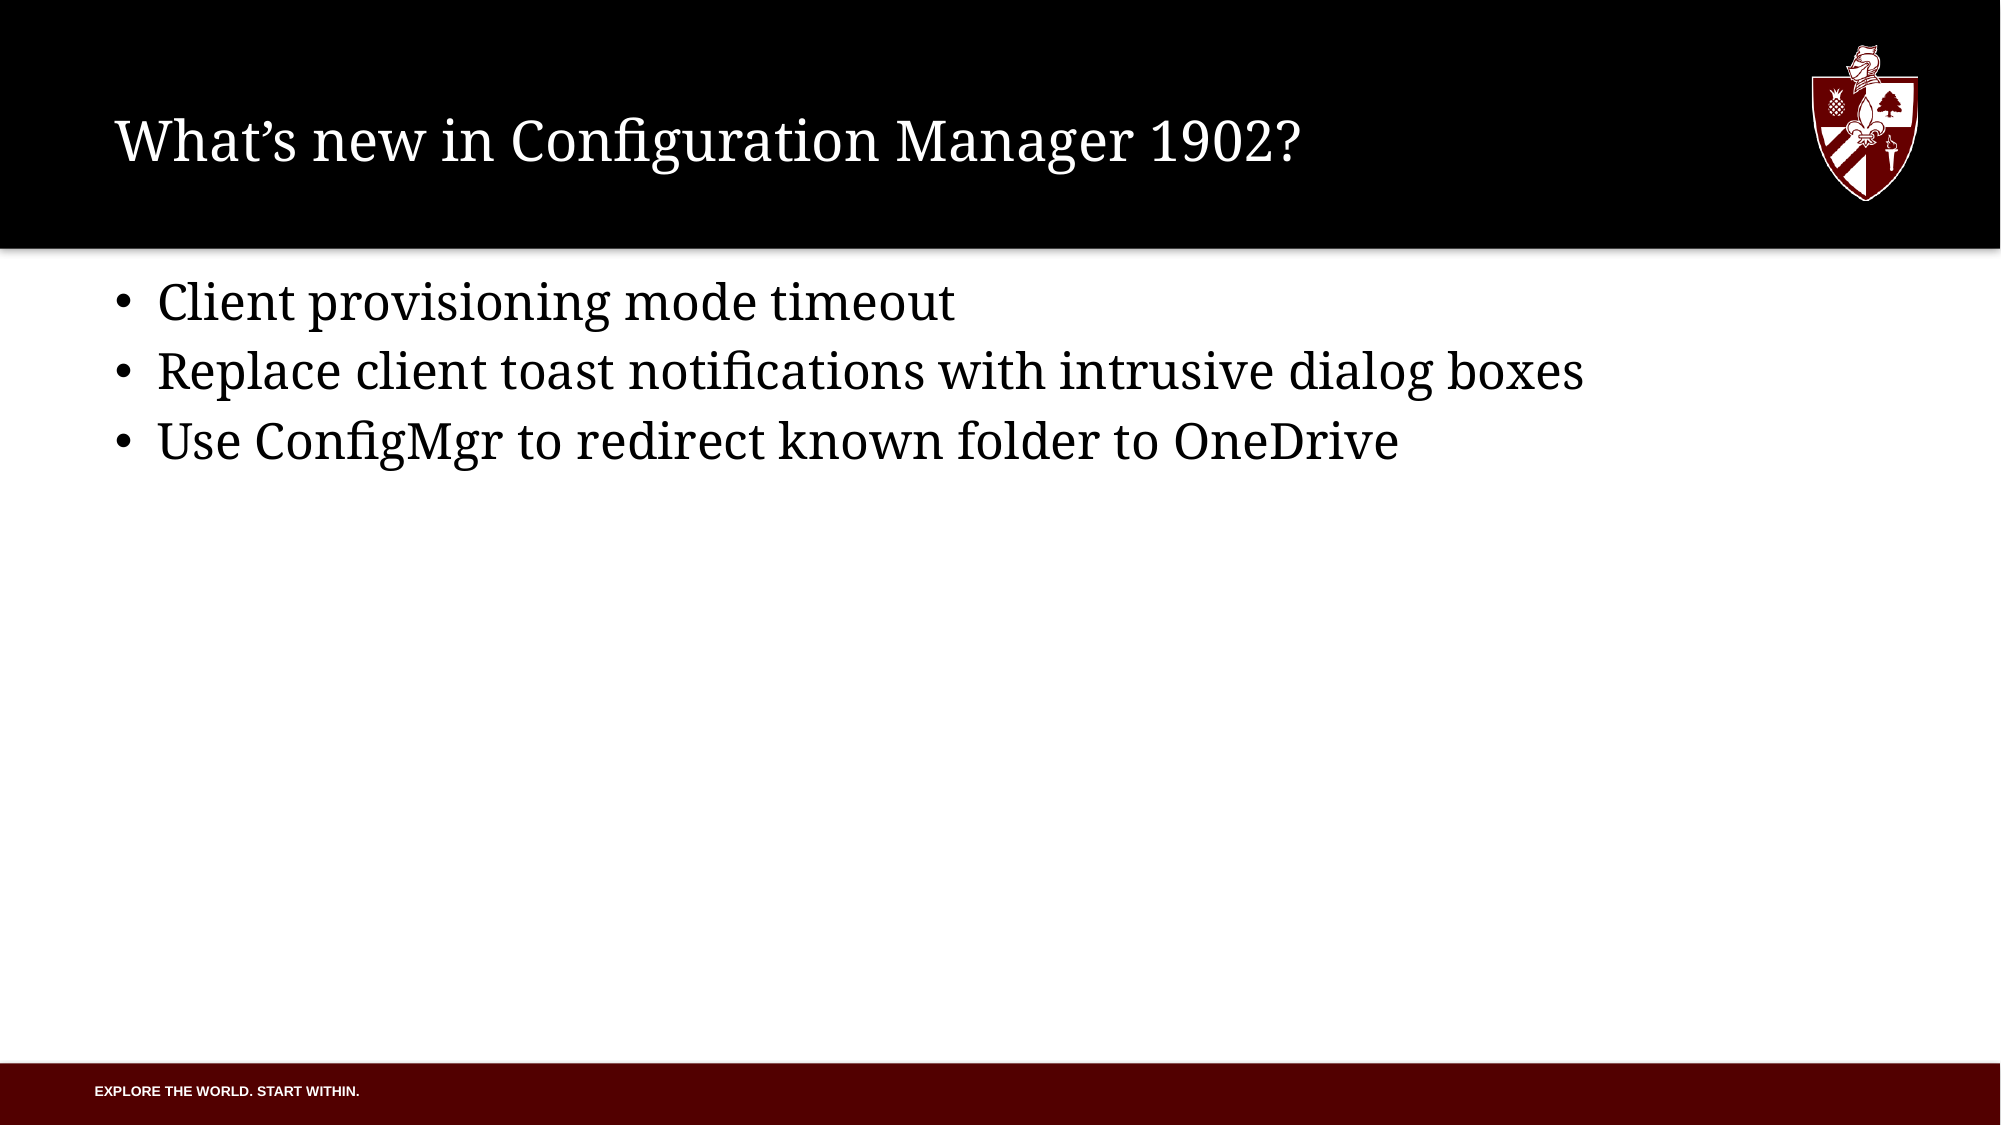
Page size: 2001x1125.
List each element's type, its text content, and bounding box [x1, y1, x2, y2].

list Client provisioning mode timeout Replace client toast notifications with intrusive dialog boxes Use ConfigMgr to redirect known folder to OneDrive [99, 262, 1900, 1005]
title What’s new in Configuration Manager 1902? [99, 45, 1900, 233]
